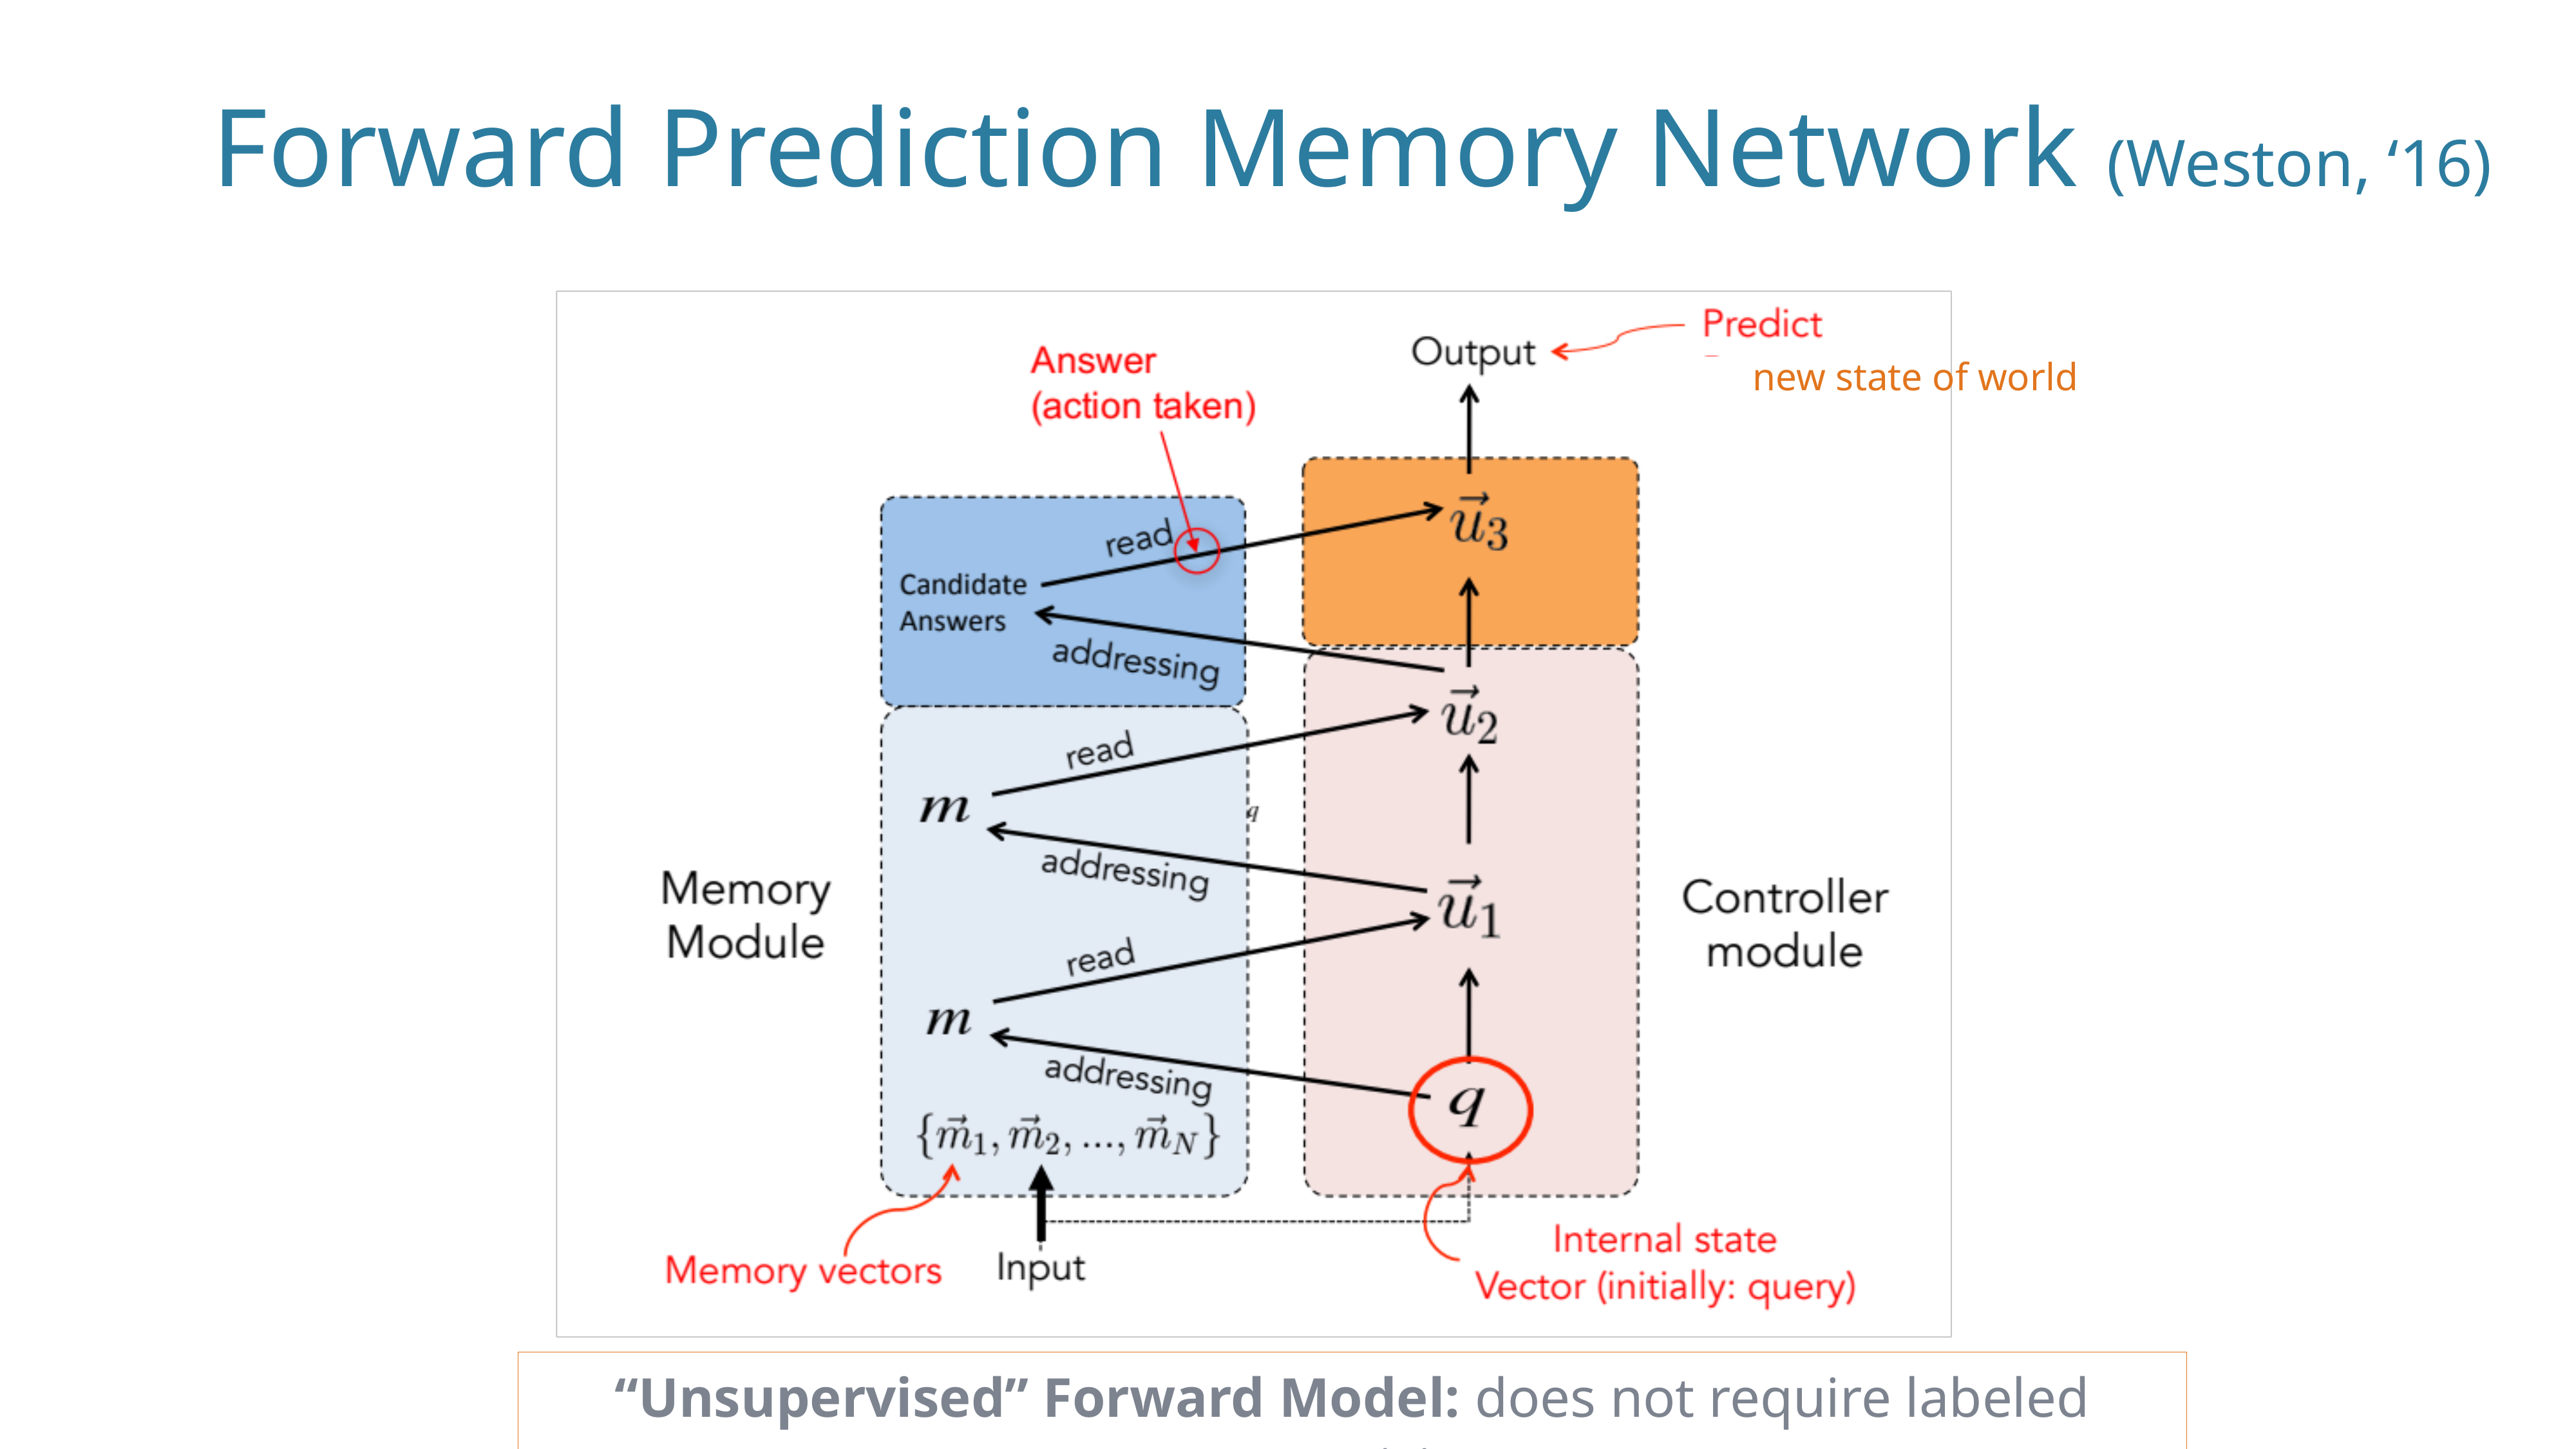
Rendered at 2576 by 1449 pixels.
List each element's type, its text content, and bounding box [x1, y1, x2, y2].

title Forward Prediction Memory Network (Weston, ‘16) [184, 71, 2521, 213]
text_box “Unsupervised” Forward Model: does not require labeled supervision [518, 1352, 2187, 1449]
picture [488, 222, 2018, 1405]
text_box new state of world [2038, 343, 2151, 403]
